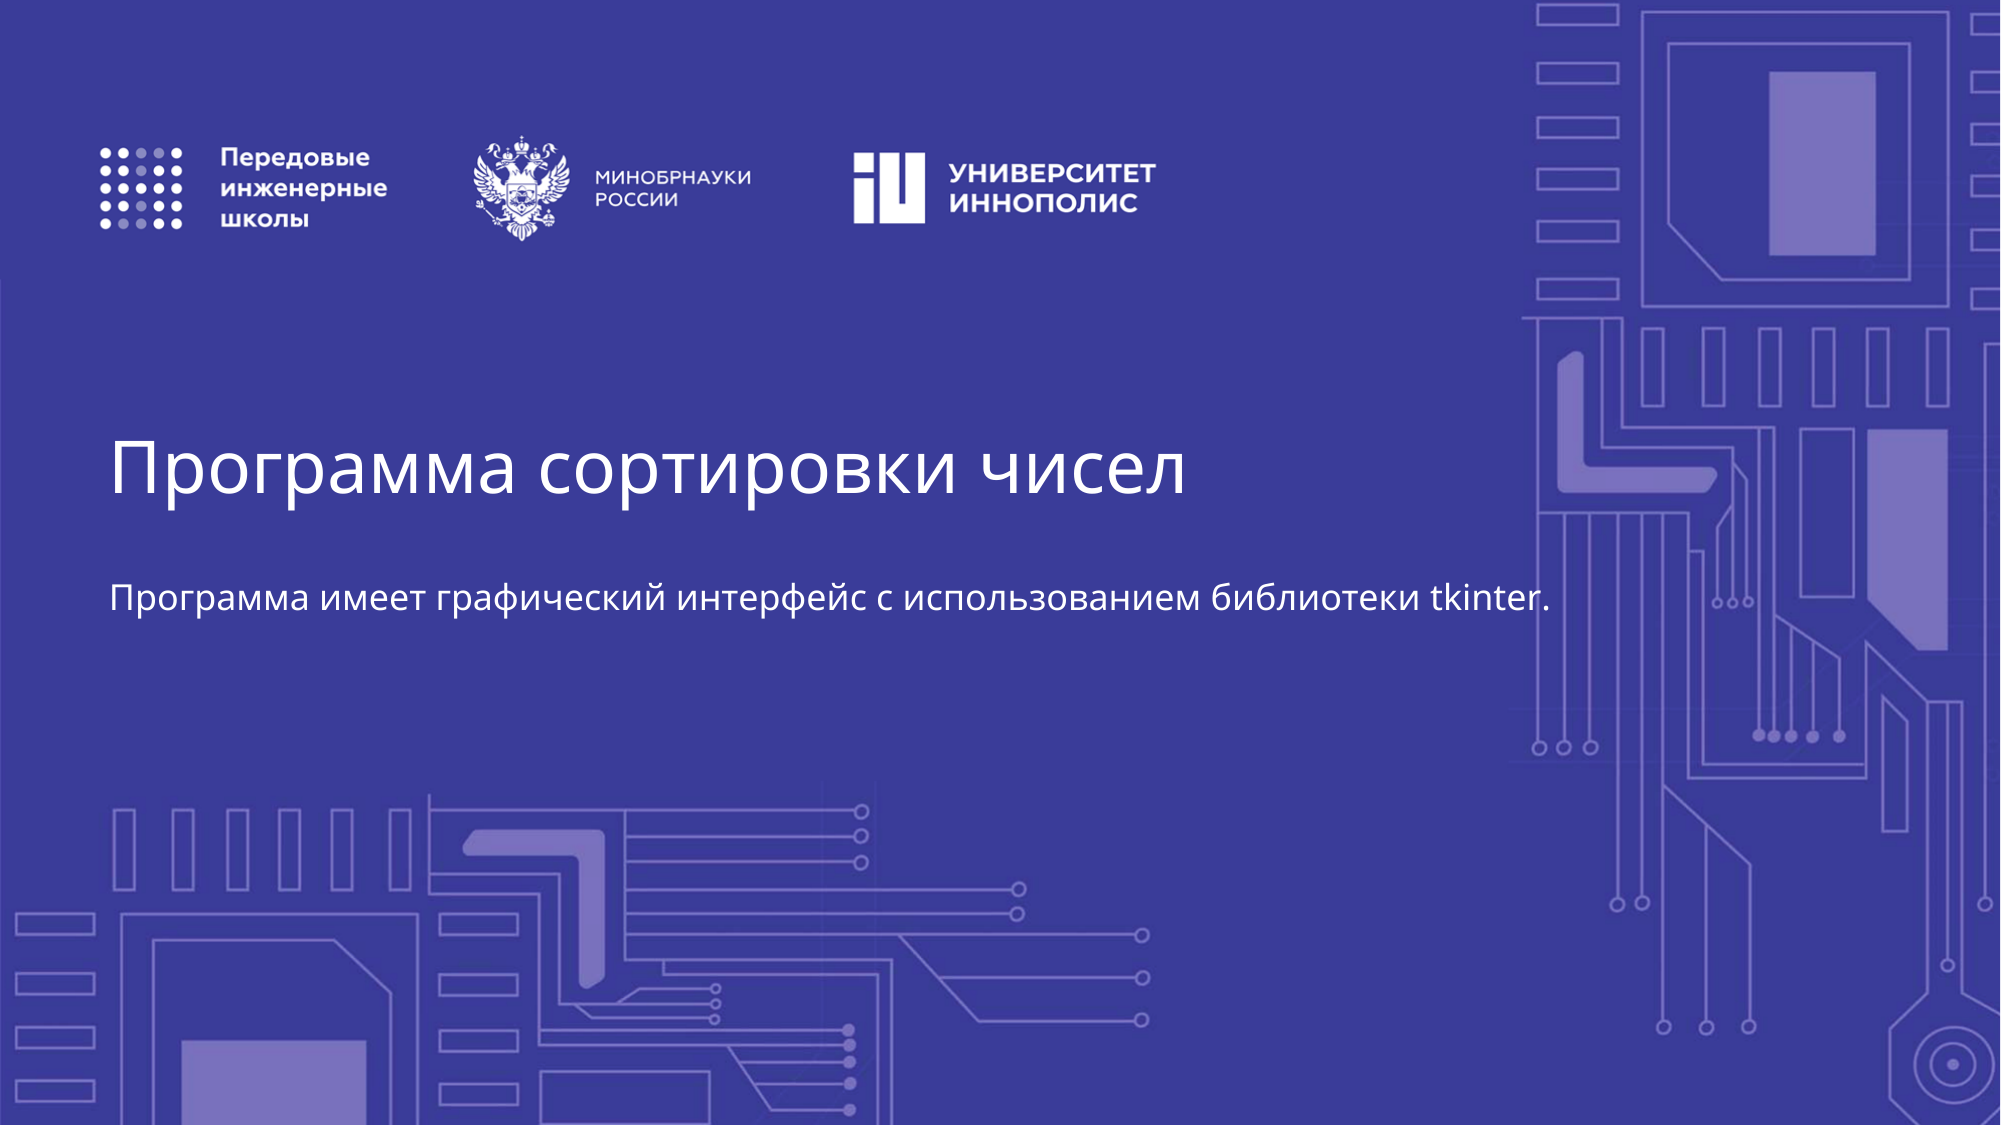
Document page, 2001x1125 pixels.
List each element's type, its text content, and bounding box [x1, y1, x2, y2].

title Программа сортировки чисел [93, 421, 1631, 517]
text_box Программа имеет графический интерфейс с использованием библиотеки tkinter. [93, 541, 1631, 626]
picture [0, 0, 2001, 1125]
